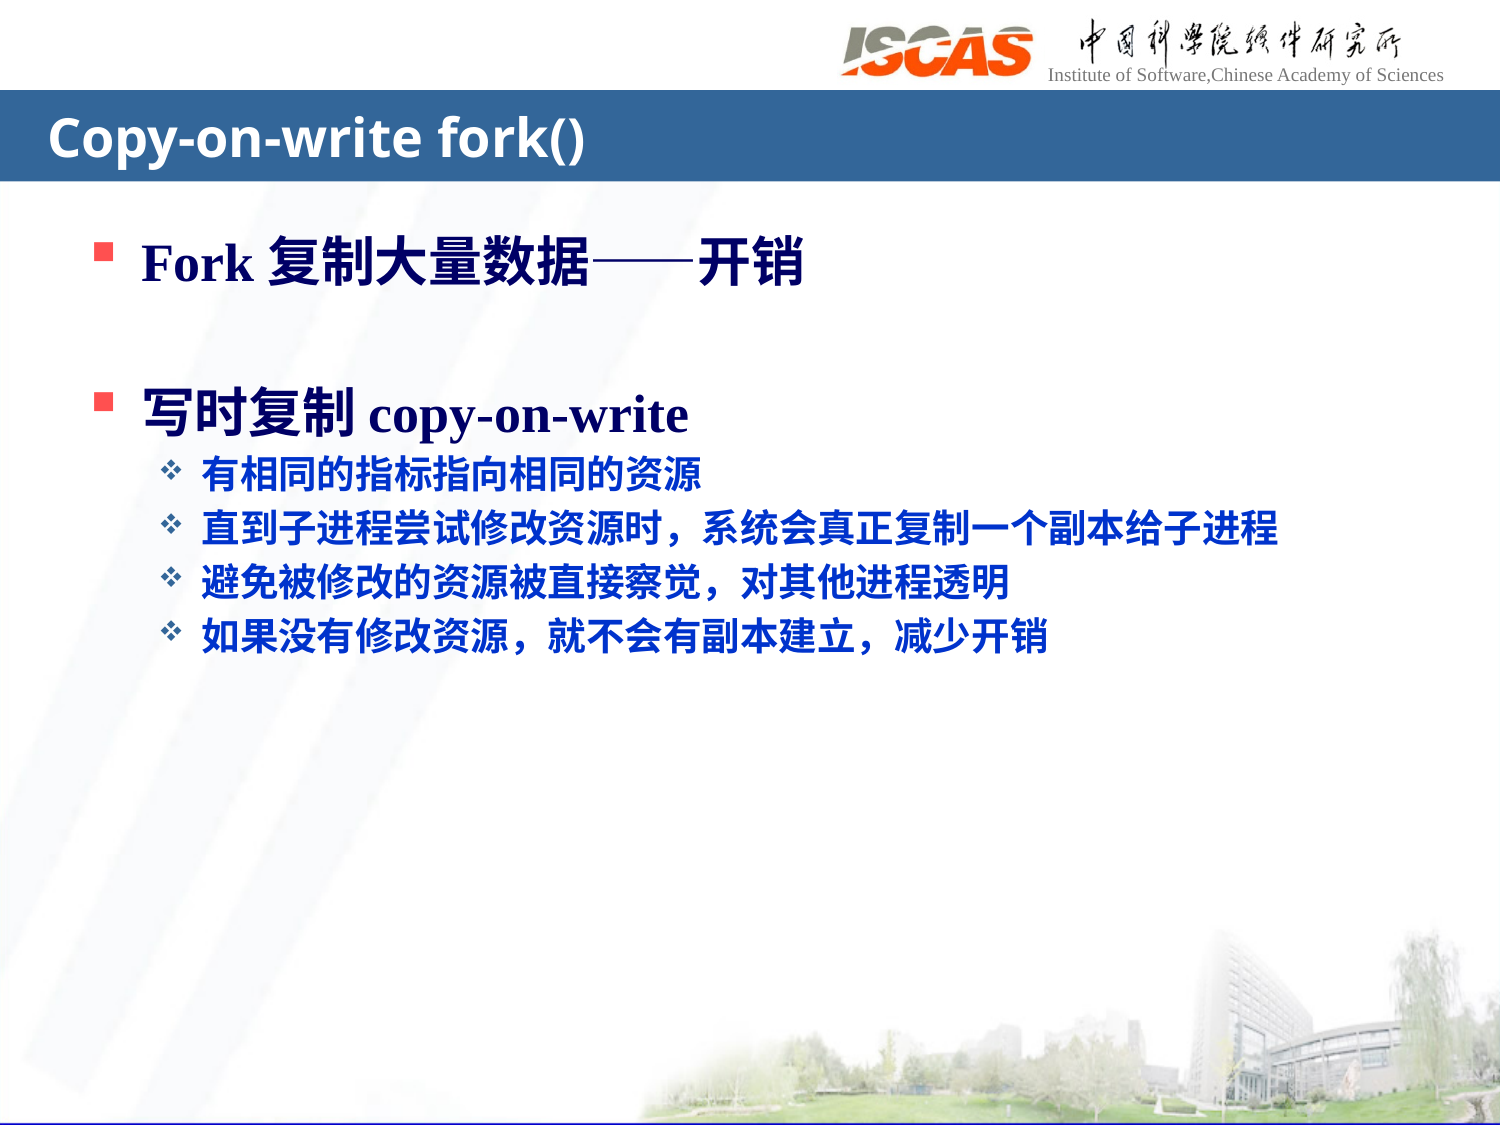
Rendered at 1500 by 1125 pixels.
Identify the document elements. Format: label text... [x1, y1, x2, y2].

picture [1077, 15, 1402, 71]
picture [837, 18, 1045, 87]
list Fork复制大量数据——开销 写时复制copy-on-write 有相同的指标指向相同的资源 直到子进程尝试修改资源时，系统会真正复制一个副本给子进程 避免被修改的资源被直接察觉，对其他进程透明 如果没有修改资源，就不会有副本建立，减少开销 [73, 219, 1427, 1024]
title Copy-on-write fork() [0, 89, 1500, 182]
picture [0, 182, 1500, 1125]
